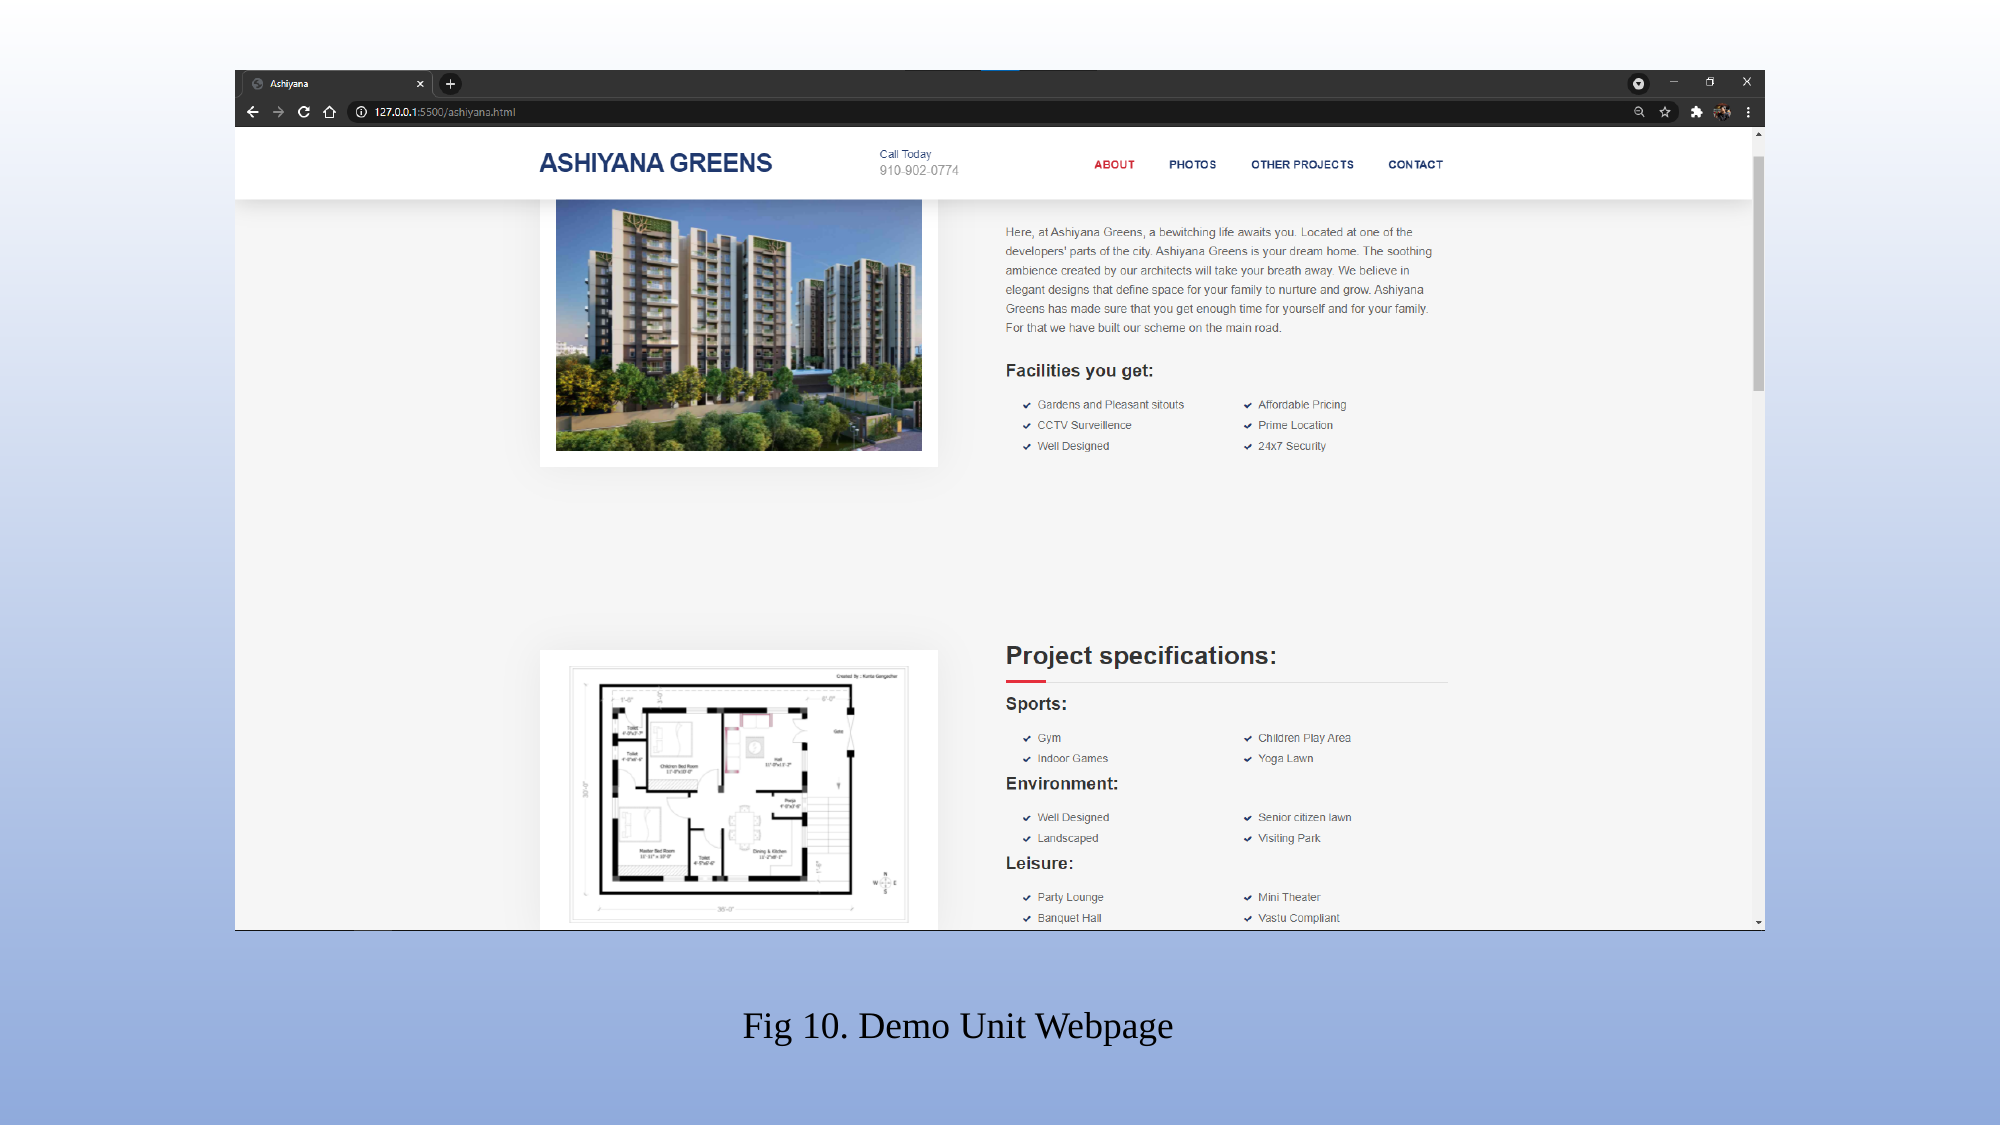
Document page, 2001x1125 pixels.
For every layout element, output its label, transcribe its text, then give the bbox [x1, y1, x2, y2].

text_box Fig 10. Demo Unit Webpage [727, 993, 1190, 1054]
picture [235, 70, 1765, 931]
